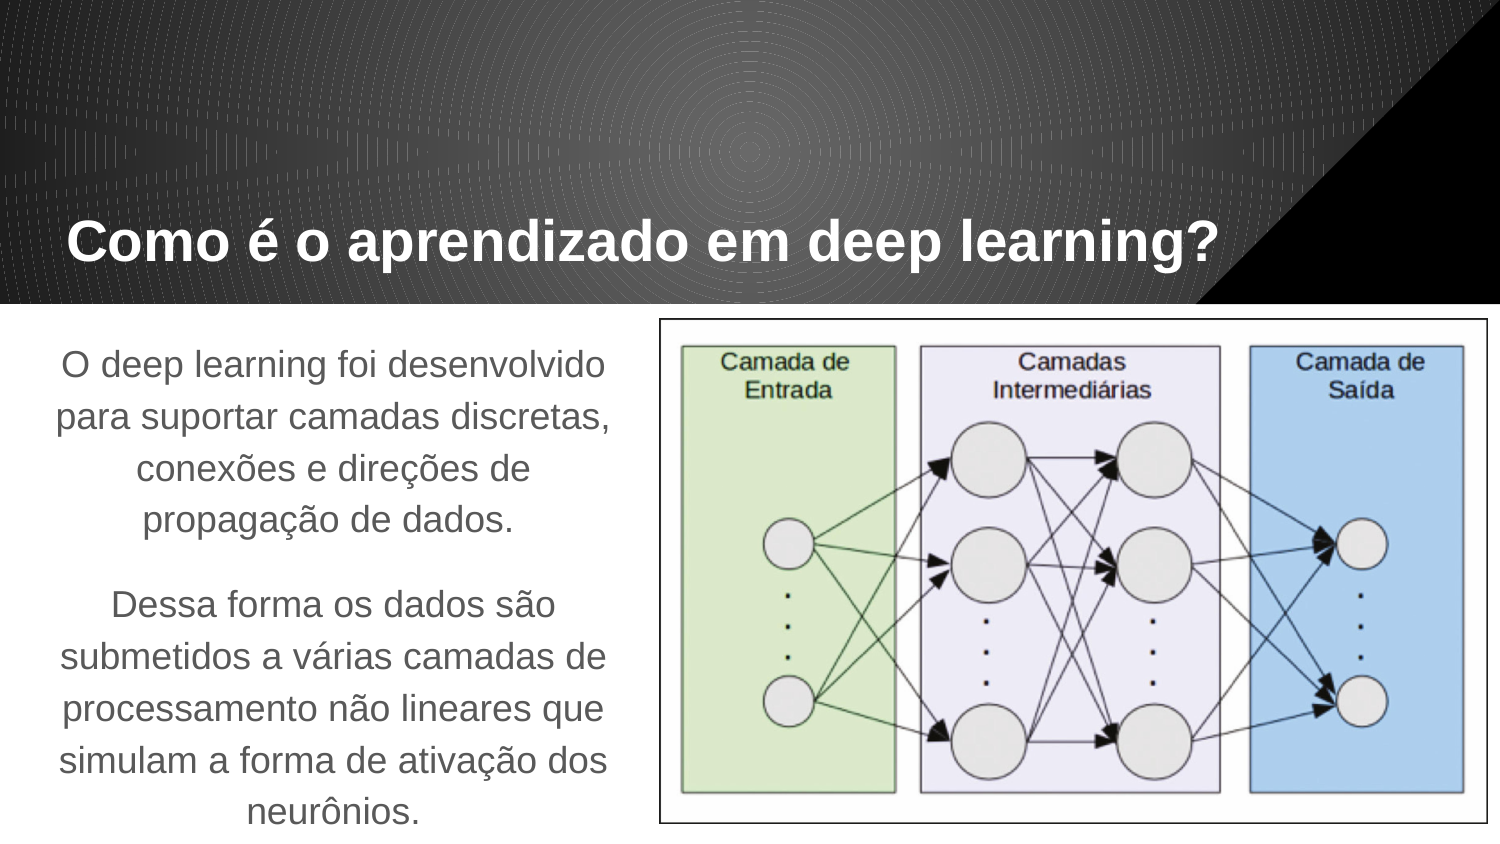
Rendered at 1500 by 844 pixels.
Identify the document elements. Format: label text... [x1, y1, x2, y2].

list O deep learning foi desenvolvido para suportar camadas discretas, conexões e direções de propagação de dados. Dessa forma os dados são submetidos a várias camadas de processamento não lineares que simulam a forma de ativação dos neurônios. [30, 318, 637, 824]
title Como é o aprendizado em deep learning? [51, 123, 1281, 289]
picture [658, 318, 1488, 824]
